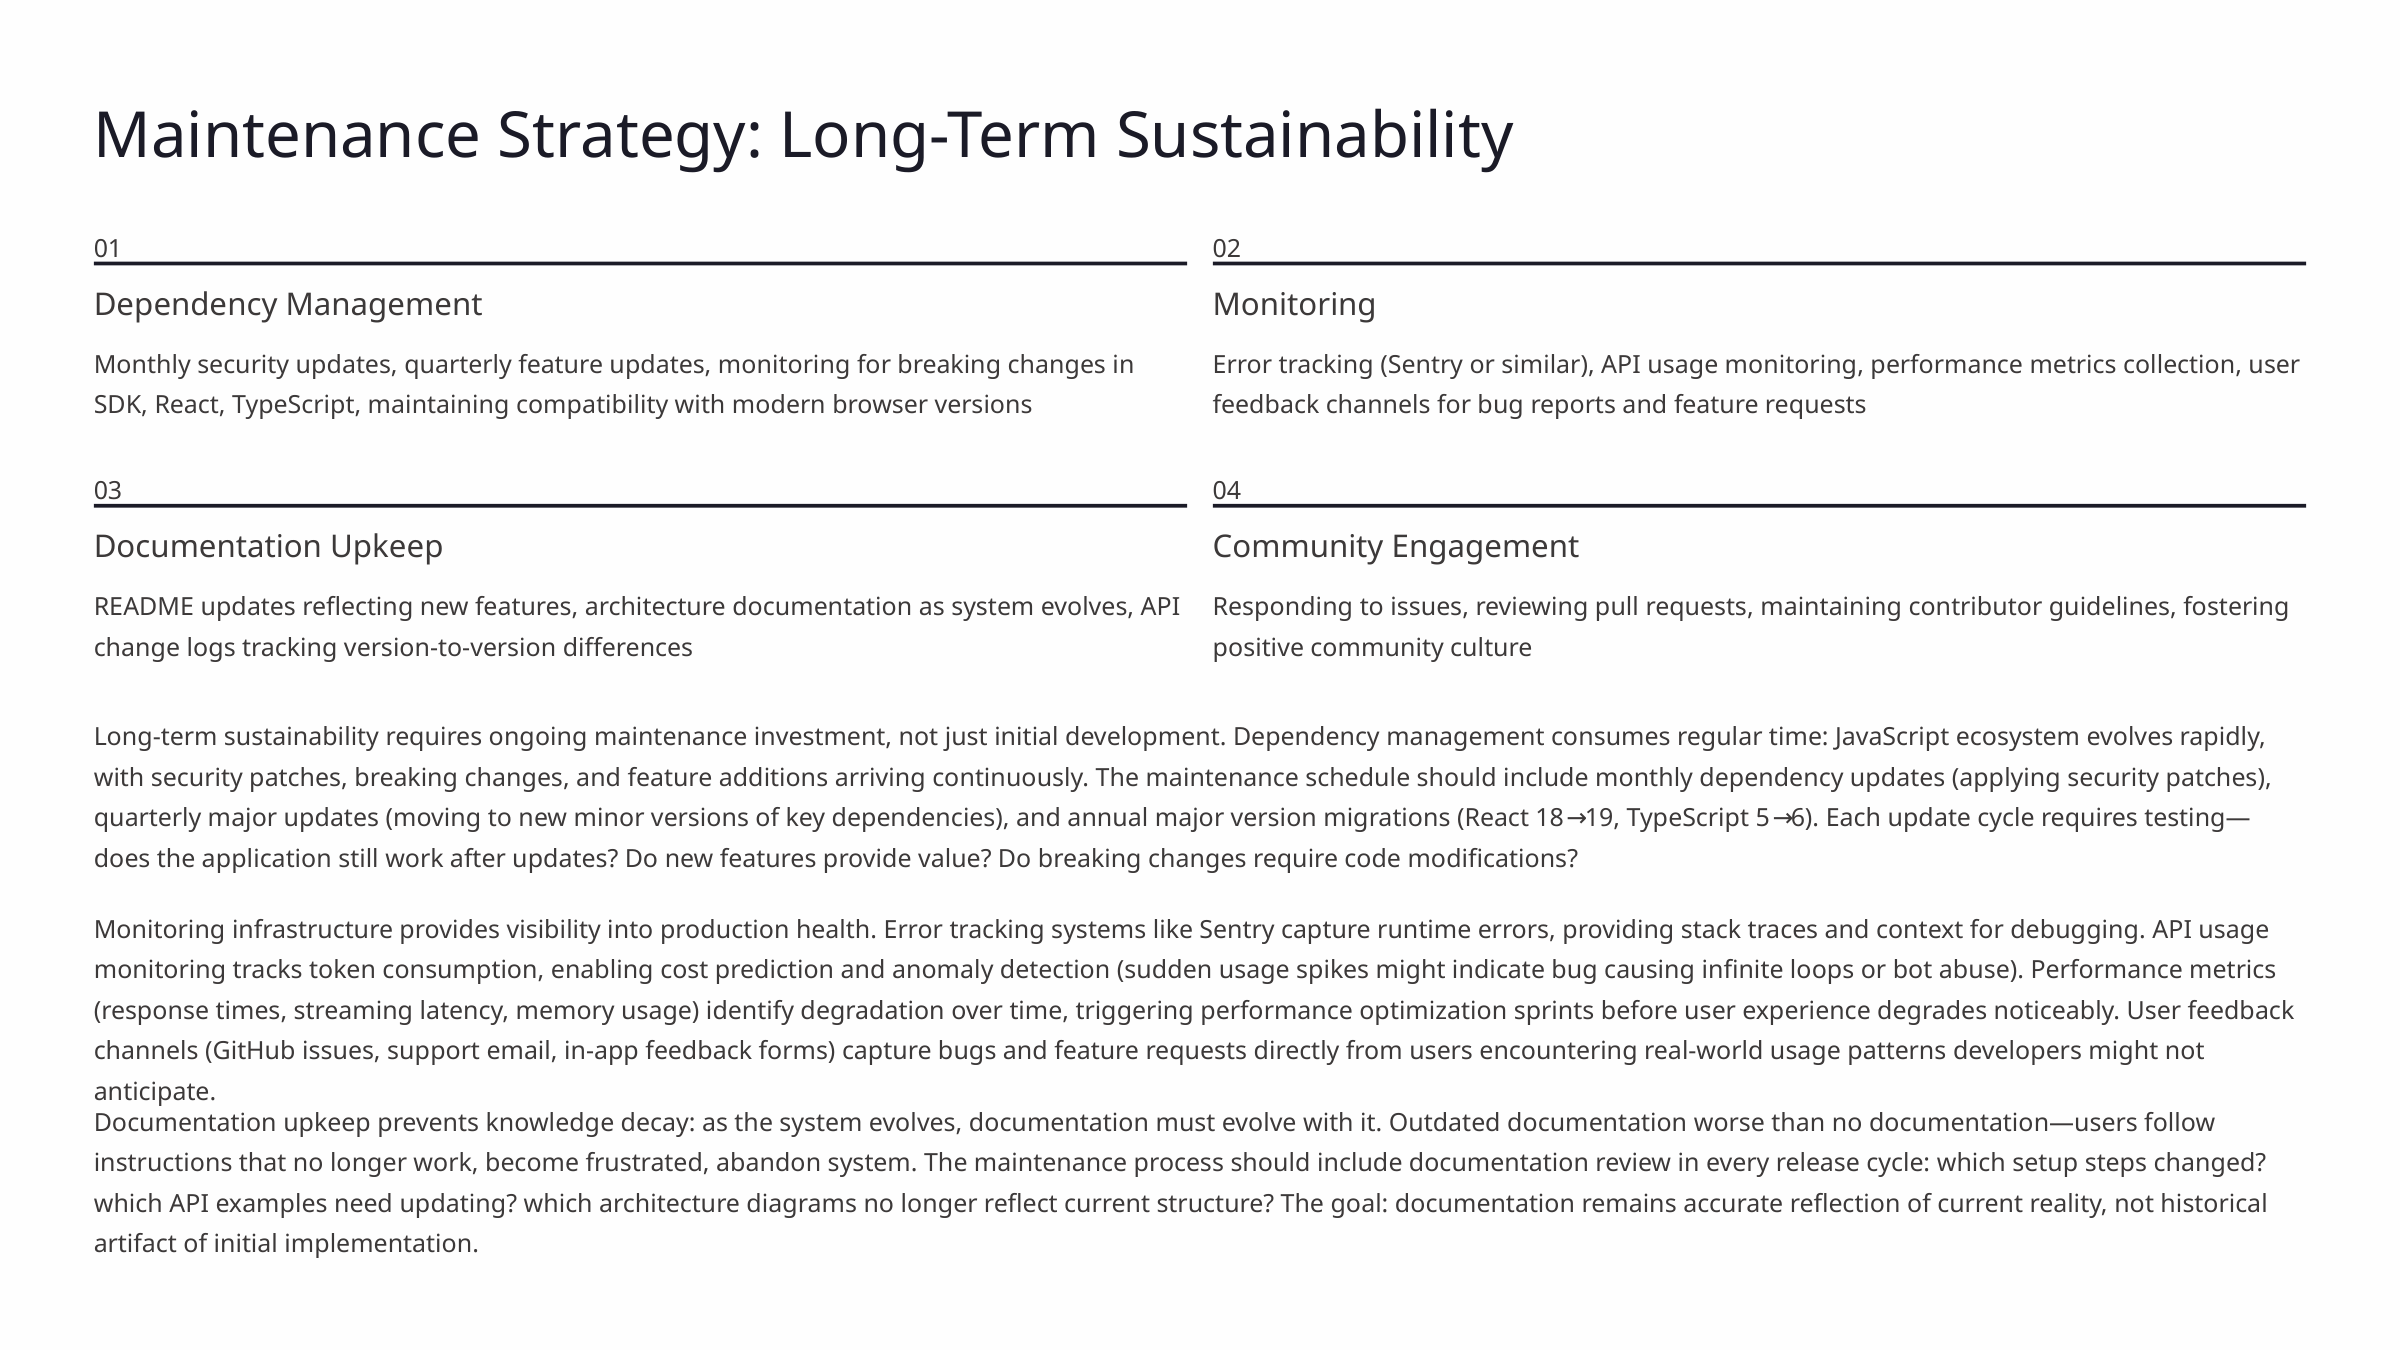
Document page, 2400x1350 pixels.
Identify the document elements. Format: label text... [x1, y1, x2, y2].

text_box 01 [93, 221, 120, 254]
text_box Documentation upkeep prevents knowledge decay: as the system evolves, documentation must evolve with it. Outdated documentation worse than no documentation—users follow instructions that no longer work, become frustrated, abandon system. The maintenance process should include documentation review in every release cycle: which setup steps changed? which API examples need updating? which architecture diagrams no longer reflect current structure? The goal: documentation remains accurate reflection of current reality, not historical artifact of initial implementation. [93, 1095, 2307, 1260]
text_box 02 [1212, 221, 1239, 254]
text_box Dependency Management [93, 281, 497, 322]
text_box Monitoring infrastructure provides visibility into production health. Error tracking systems like Sentry capture runtime errors, providing stack traces and context for debugging. API usage monitoring tracks token consumption, enabling cost prediction and anomaly detection (sudden usage spikes might indicate bug causing infinite loops or bot abuse). Performance metrics (response times, streaming latency, memory usage) identify degradation over time, triggering performance optimization sprints before user experience degrades noticeably. User feedback channels (GitHub issues, support email, in-app feedback forms) capture bugs and feature requests directly from users encountering real-world usage patterns developers might not anticipate. [93, 902, 2307, 1067]
text_box Responding to issues, reviewing pull requests, maintaining contributor guidelines, fostering positive community culture [1212, 579, 2307, 662]
text_box [93, 261, 1188, 266]
text_box Long-term sustainability requires ongoing maintenance investment, not just initial development. Dependency management consumes regular time: JavaScript ecosystem evolves rapidly, with security patches, breaking changes, and feature additions arriving continuously. The maintenance schedule should include monthly dependency updates (applying security patches), quarterly major updates (moving to new minor versions of key dependencies), and annual major version migrations (React 18→19, TypeScript 5→6). Each update cycle requires testing—does the application still work after updates? Do new features provide value? Do breaking changes require code modifications? [93, 709, 2307, 874]
text_box Community Engagement [1212, 524, 1596, 565]
text_box Monthly security updates, quarterly feature updates, monitoring for breaking changes in SDK, React, TypeScript, maintaining compatibility with modern browser versions [93, 337, 1188, 420]
text_box [93, 503, 1188, 508]
text_box Monitoring [1212, 281, 1534, 322]
text_box 03 [93, 464, 120, 497]
text_box Error tracking (Sentry or similar), API usage monitoring, performance metrics collection, user feedback channels for bug reports and feature requests [1212, 337, 2307, 420]
text_box [1212, 503, 2307, 508]
text_box Maintenance Strategy: Long-Term Sustainability [93, 90, 1562, 171]
text_box README updates reflecting new features, architecture documentation as system evolves, API change logs tracking version-to-version differences [93, 579, 1188, 662]
text_box Documentation Upkeep [93, 524, 459, 565]
text_box [1212, 261, 2307, 266]
text_box 04 [1212, 464, 1239, 497]
